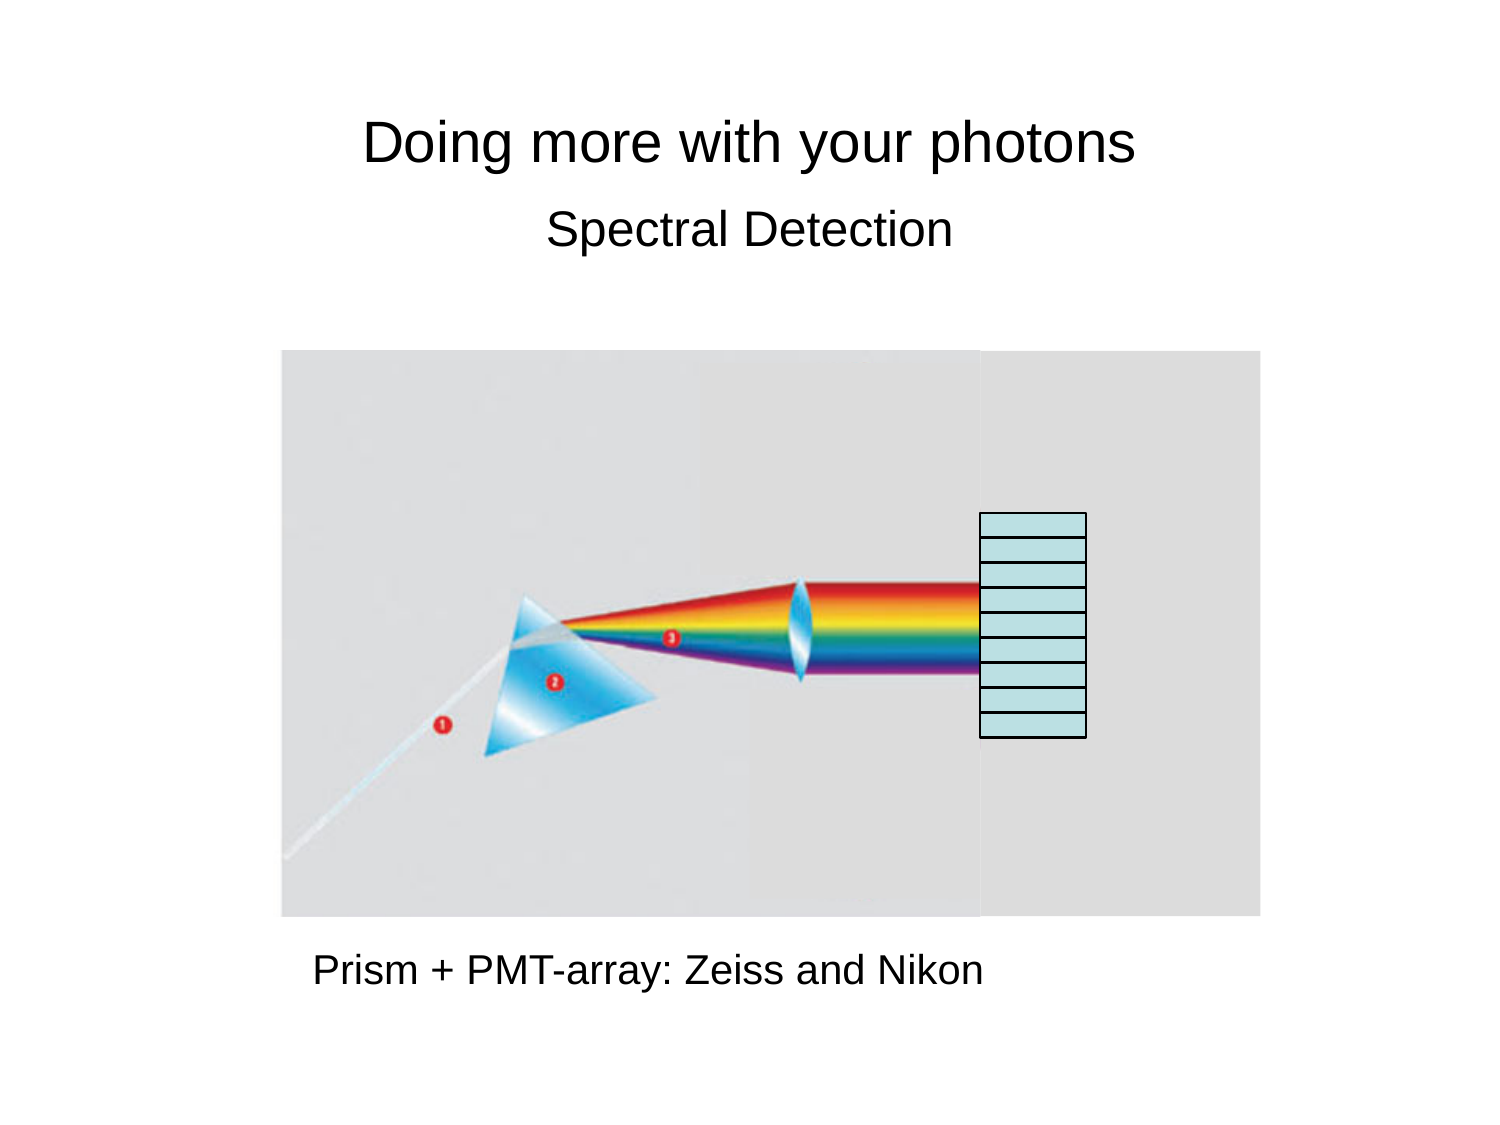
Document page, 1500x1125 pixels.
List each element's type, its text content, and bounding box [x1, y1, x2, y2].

text_box [985, 537, 1087, 562]
text_box [985, 712, 1087, 738]
title Doing more with your photons [112, 64, 1388, 215]
text_box [985, 687, 1087, 712]
text_box [985, 562, 1087, 587]
text_box Spectral Detection [177, 188, 1323, 264]
text_box [985, 662, 1087, 687]
text_box [985, 587, 1087, 612]
text_box [985, 512, 1087, 537]
text_box [985, 612, 1087, 637]
text_box Prism + PMT-array: Zeiss and Nikon [297, 936, 1000, 1001]
picture [273, 350, 981, 917]
text_box [985, 637, 1087, 662]
text_box [981, 350, 1261, 917]
